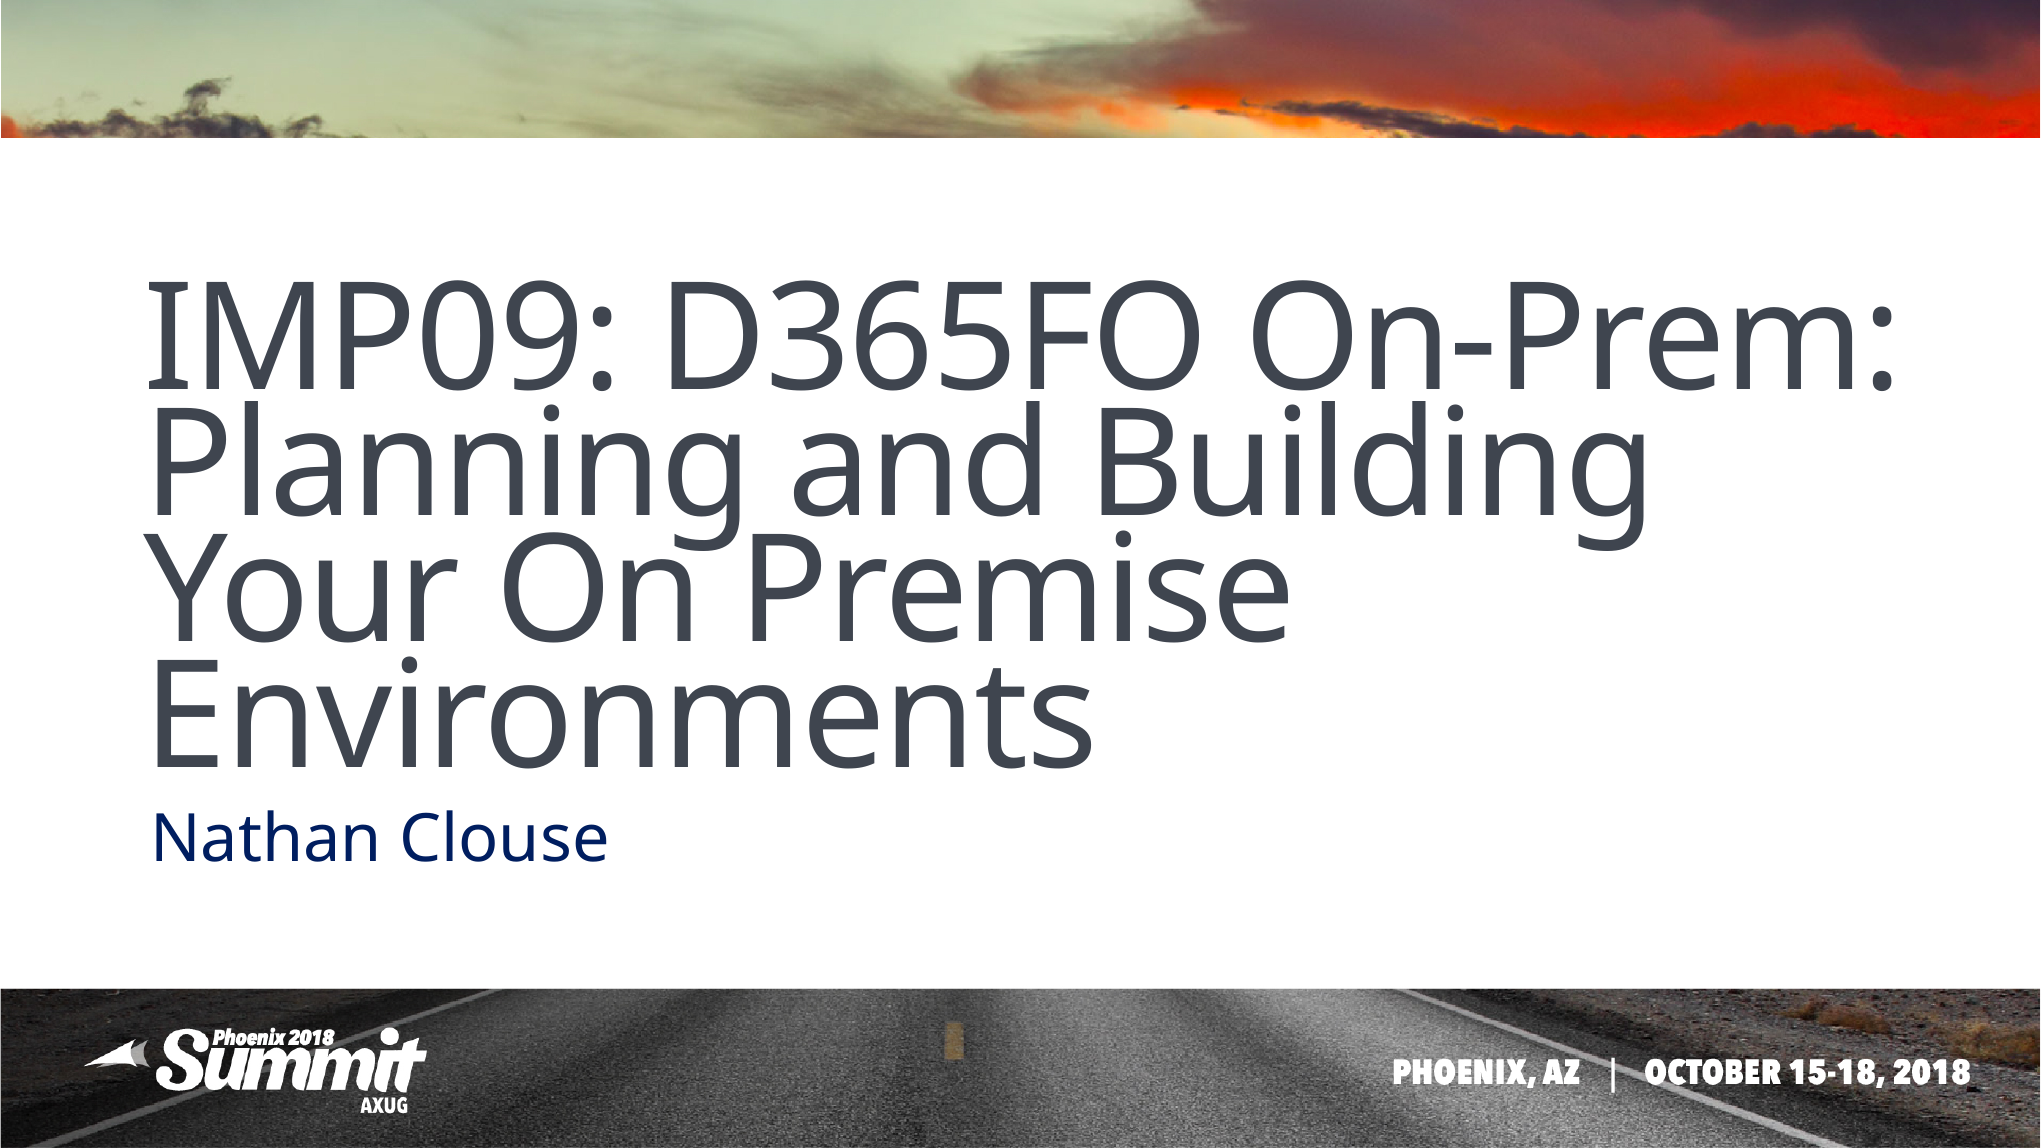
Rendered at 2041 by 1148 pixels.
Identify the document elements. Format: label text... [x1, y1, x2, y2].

picture [0, 0, 2041, 1148]
title IMP09: D365FO On-Prem: Planning and Building Your On Premise Environments [120, 273, 1952, 816]
list Nathan Clouse [120, 779, 1771, 902]
